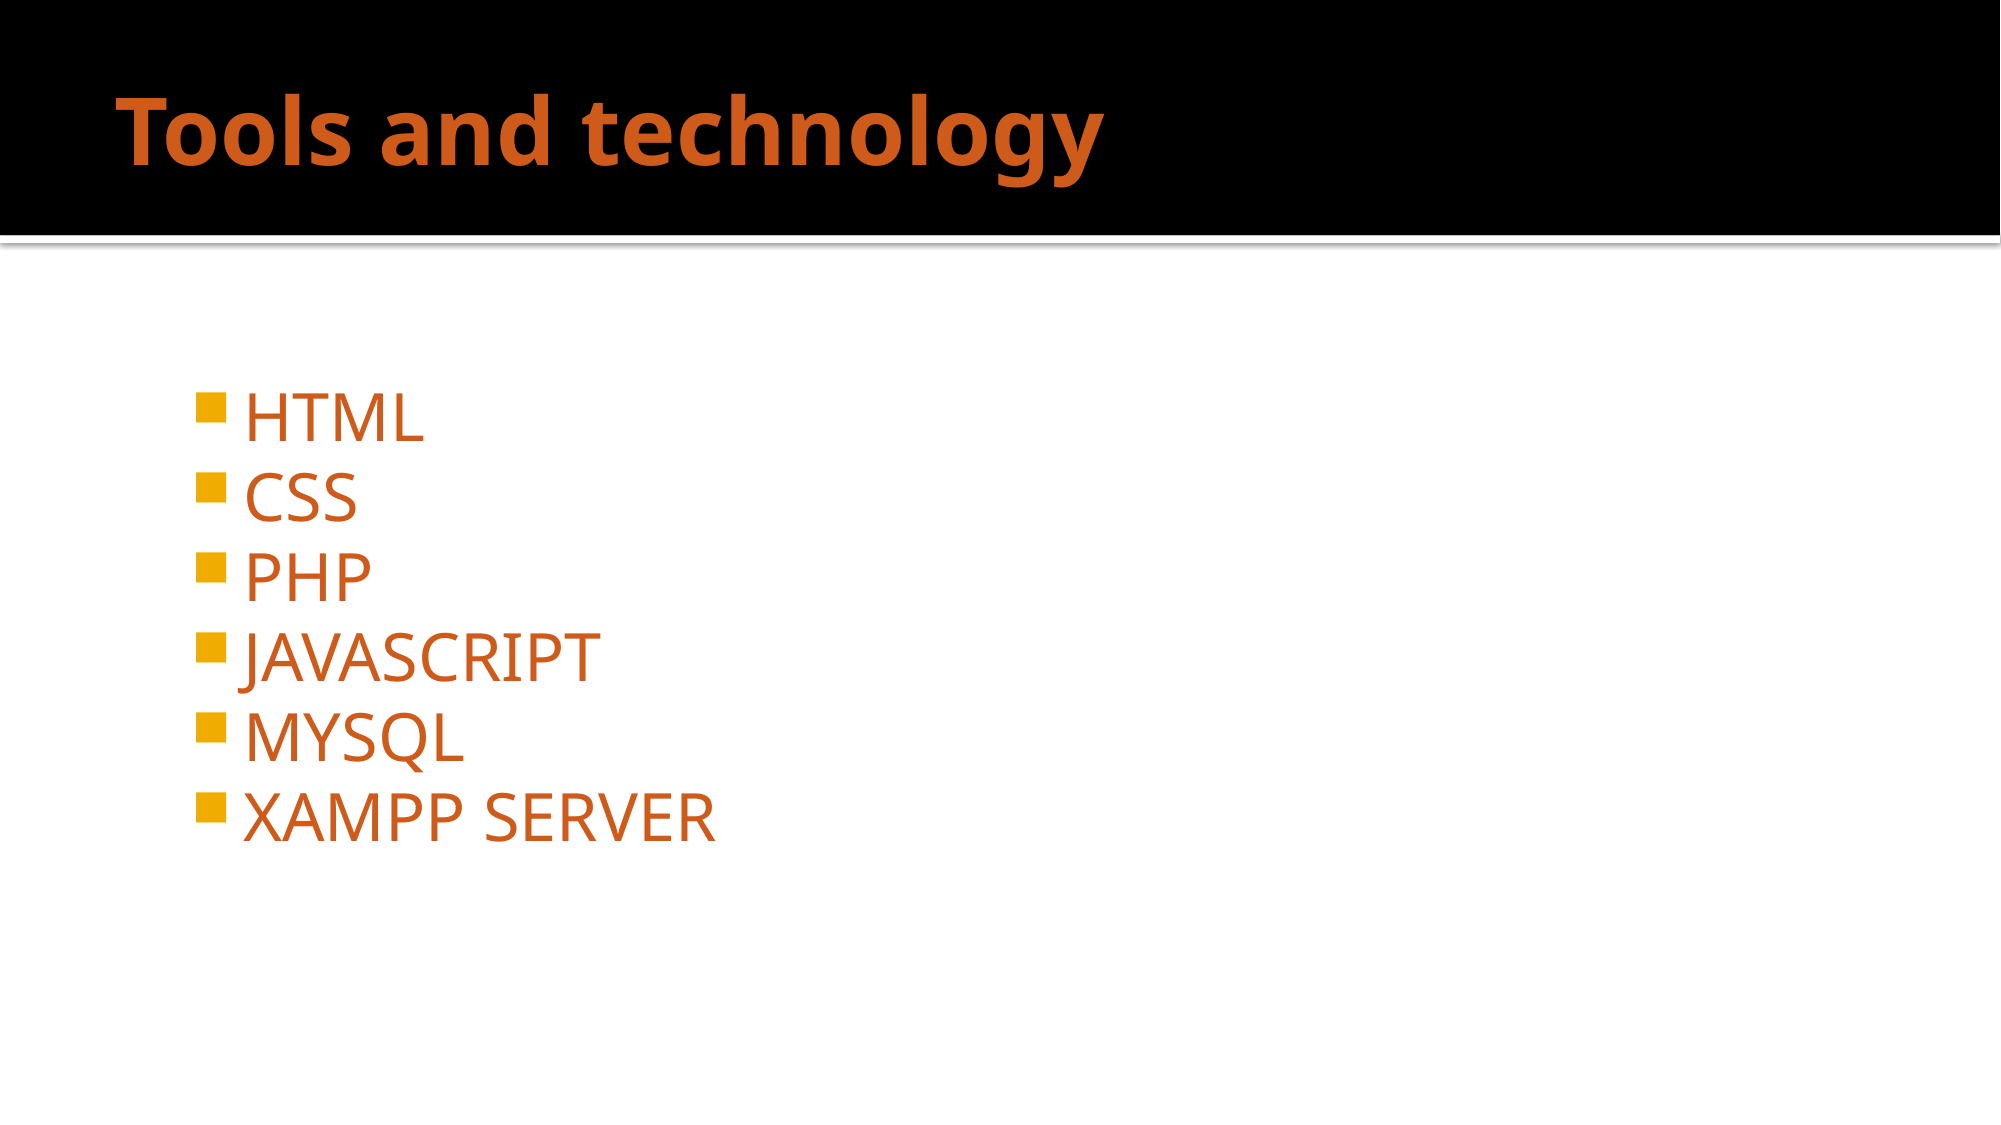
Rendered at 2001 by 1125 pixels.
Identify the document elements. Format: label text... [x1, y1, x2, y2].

title Tools and technology [99, 25, 1900, 231]
list HTML CSS PHP JAVASCRIPT MYSQL XAMPP SERVER [162, 359, 2000, 941]
